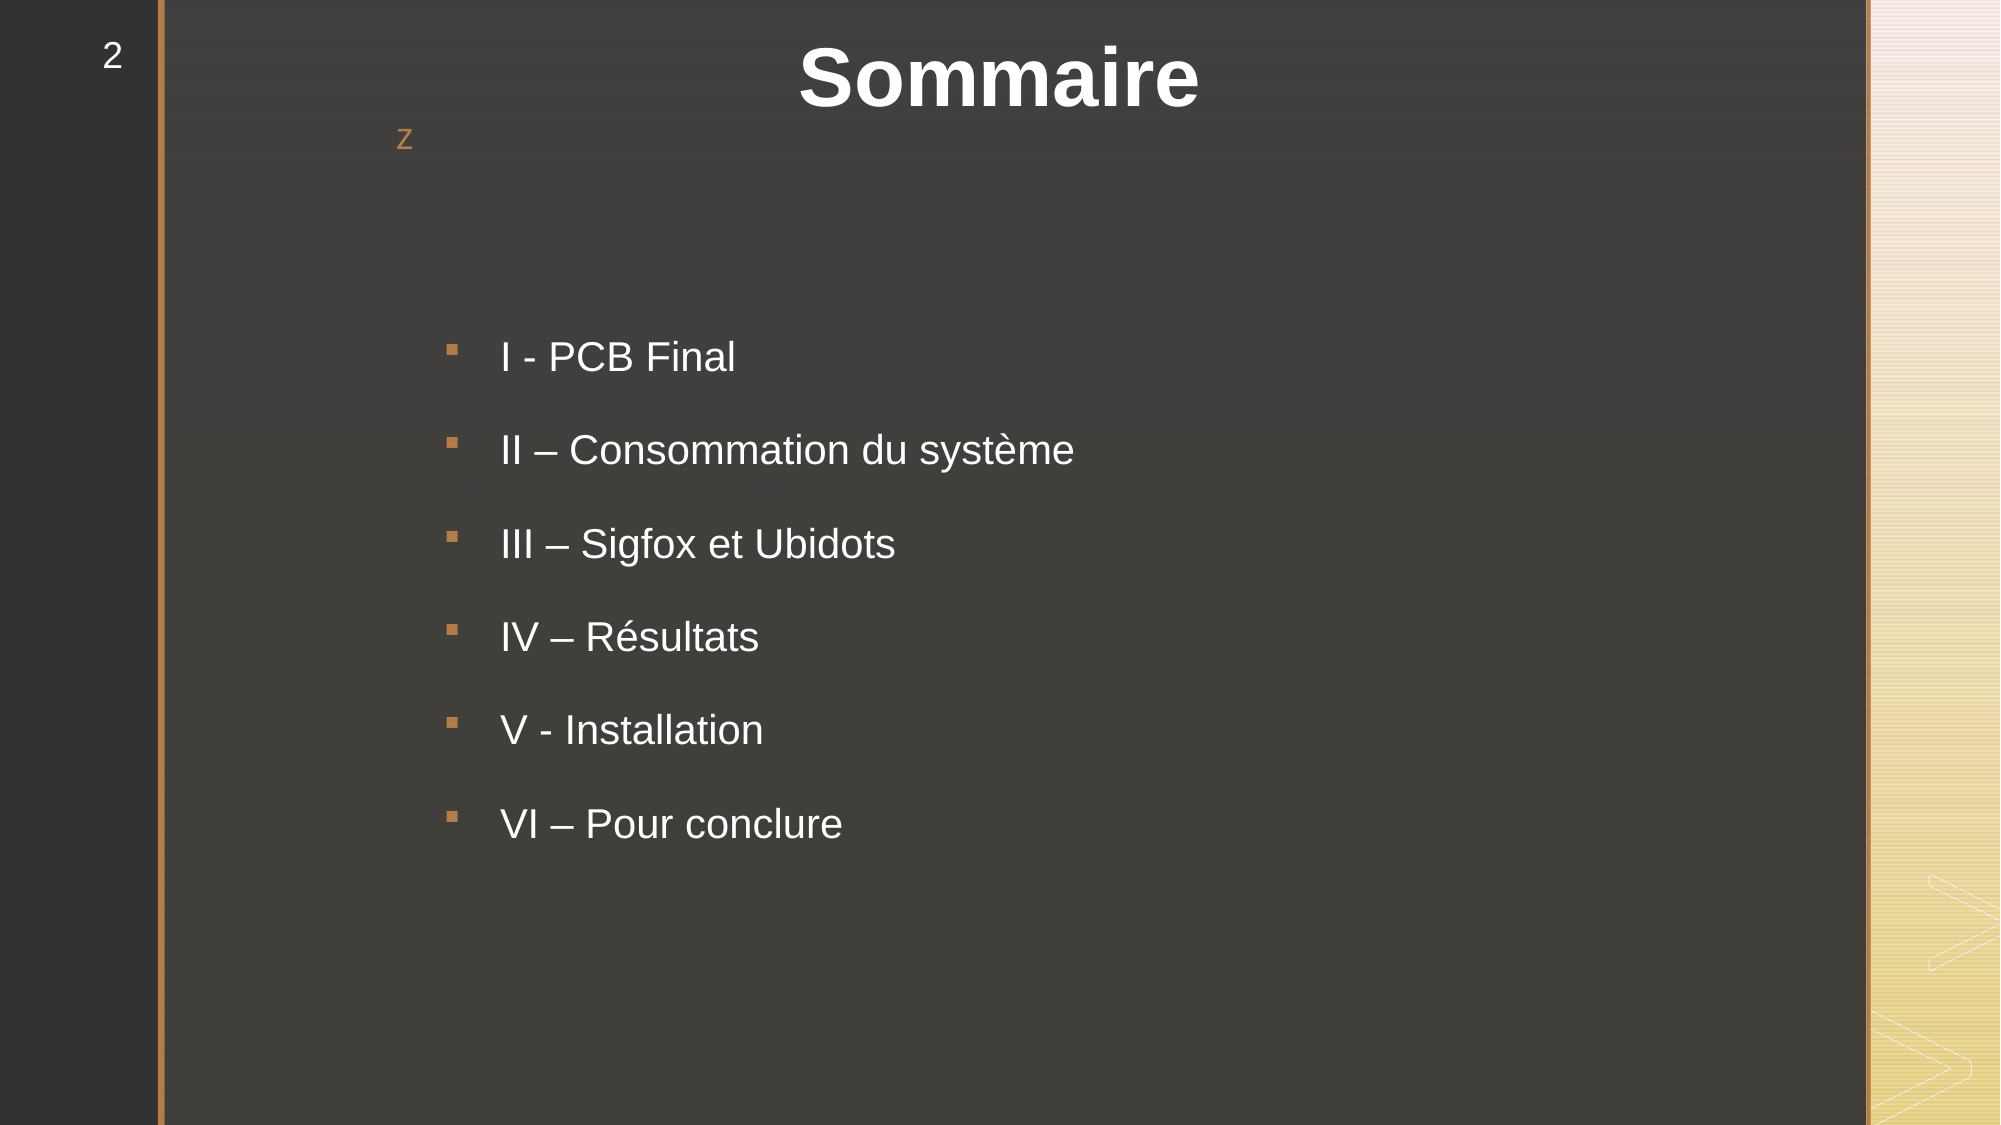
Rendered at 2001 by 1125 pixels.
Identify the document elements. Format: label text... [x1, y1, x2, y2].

picture [1871, 0, 2000, 1125]
slide_number 2 [25, 26, 131, 80]
list I - PCB Final II – Consommation du système III – Sigfox et Ubidots IV – Résultats V - Installation VI – Pour conclure [428, 343, 1788, 1010]
title Sommaire [347, 26, 1653, 143]
